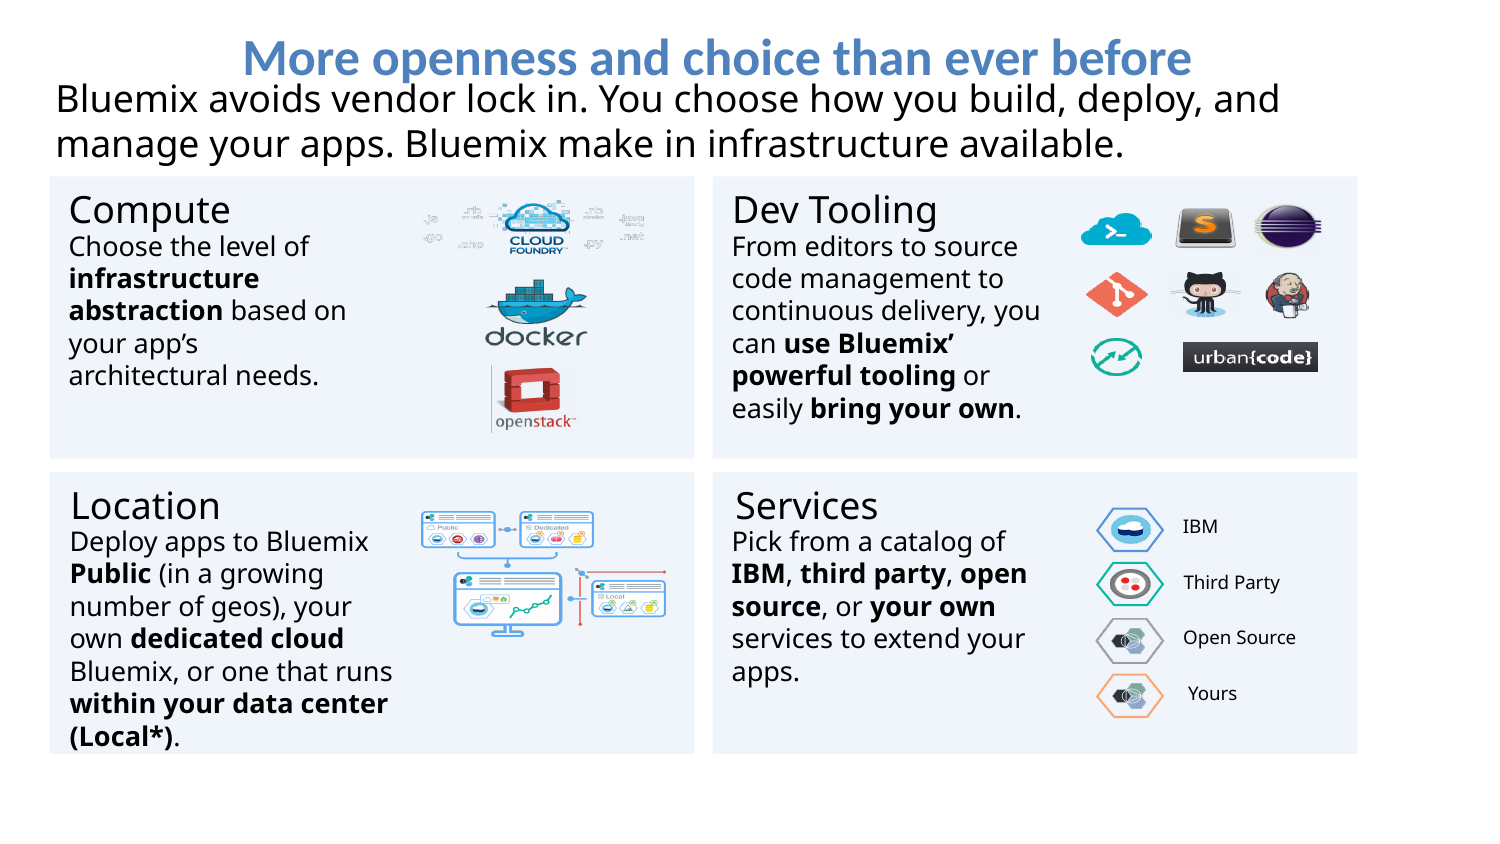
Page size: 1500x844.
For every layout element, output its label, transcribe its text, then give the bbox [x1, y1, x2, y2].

picture [1080, 202, 1152, 256]
text_box [49, 176, 695, 459]
text_box Open Source [1180, 623, 1299, 652]
text_box Dev Tooling [729, 183, 942, 234]
text_box IBM [1180, 511, 1222, 540]
text_box [49, 471, 695, 754]
picture [421, 511, 666, 637]
picture [1183, 342, 1319, 372]
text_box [1093, 508, 1169, 718]
picture [1085, 271, 1148, 318]
text_box Bluemix avoids vendor lock in. You choose how you build, deploy, and manage your apps. Bluemix make in infrastructure available. [50, 69, 1367, 170]
text_box Location [67, 479, 224, 530]
picture [1253, 202, 1323, 255]
text_box Choose the level of infrastructure abstraction based on your app’s architectural needs. [68, 228, 363, 392]
text_box Third Party [1180, 567, 1283, 596]
text_box [712, 206, 1358, 459]
text_box Yours [1185, 679, 1241, 708]
picture [1260, 270, 1316, 319]
text_box Deploy apps to Bluemix Public (in a growing number of geos), your own dedicated cloud Bluemix, or one that runs within your data center (Local*). [69, 524, 404, 752]
text_box [712, 471, 1358, 754]
text_box Compute [65, 183, 234, 234]
picture [388, 272, 684, 353]
title More openness and choice than ever before [39, 18, 1397, 206]
picture [398, 361, 674, 436]
picture [1089, 337, 1143, 377]
text_box Services [732, 479, 882, 524]
picture [408, 194, 663, 263]
text_box Pick from a catalog of IBM, third party, open source, or your own services to extend your apps. [731, 524, 1047, 687]
picture [1168, 271, 1244, 319]
text_box From editors to source code management to continuous delivery, you can use Bluemix’ powerful tooling or easily bring your own. [731, 228, 1066, 424]
picture [1174, 205, 1237, 253]
